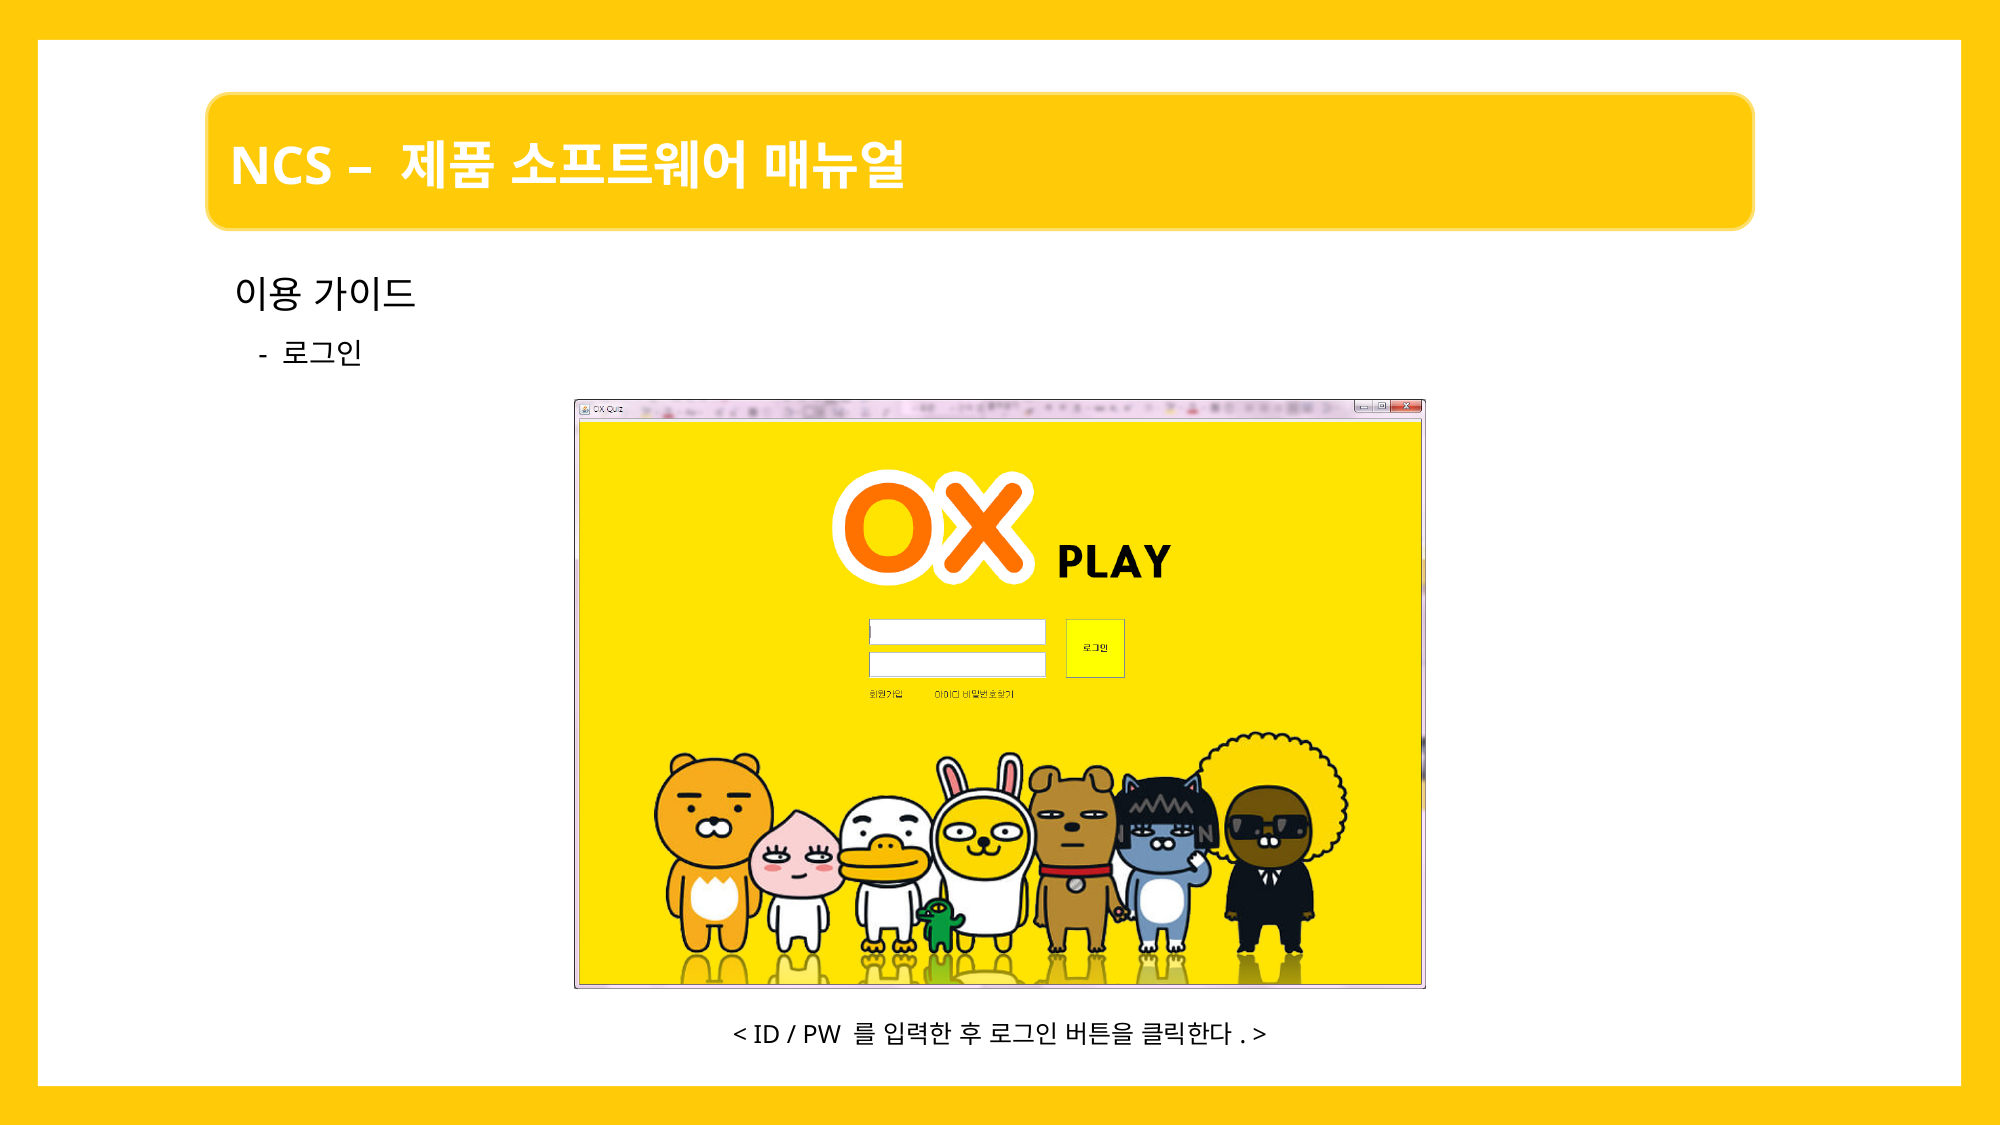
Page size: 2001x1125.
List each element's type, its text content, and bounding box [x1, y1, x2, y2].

text_box 이용 가이드 [219, 263, 433, 324]
text_box - 로그인 [243, 327, 379, 378]
picture [574, 399, 1426, 989]
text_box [206, 93, 1754, 230]
text_box < ID / PW 를 입력한 후 로그인 버튼을 클릭한다. > [718, 1011, 1282, 1057]
